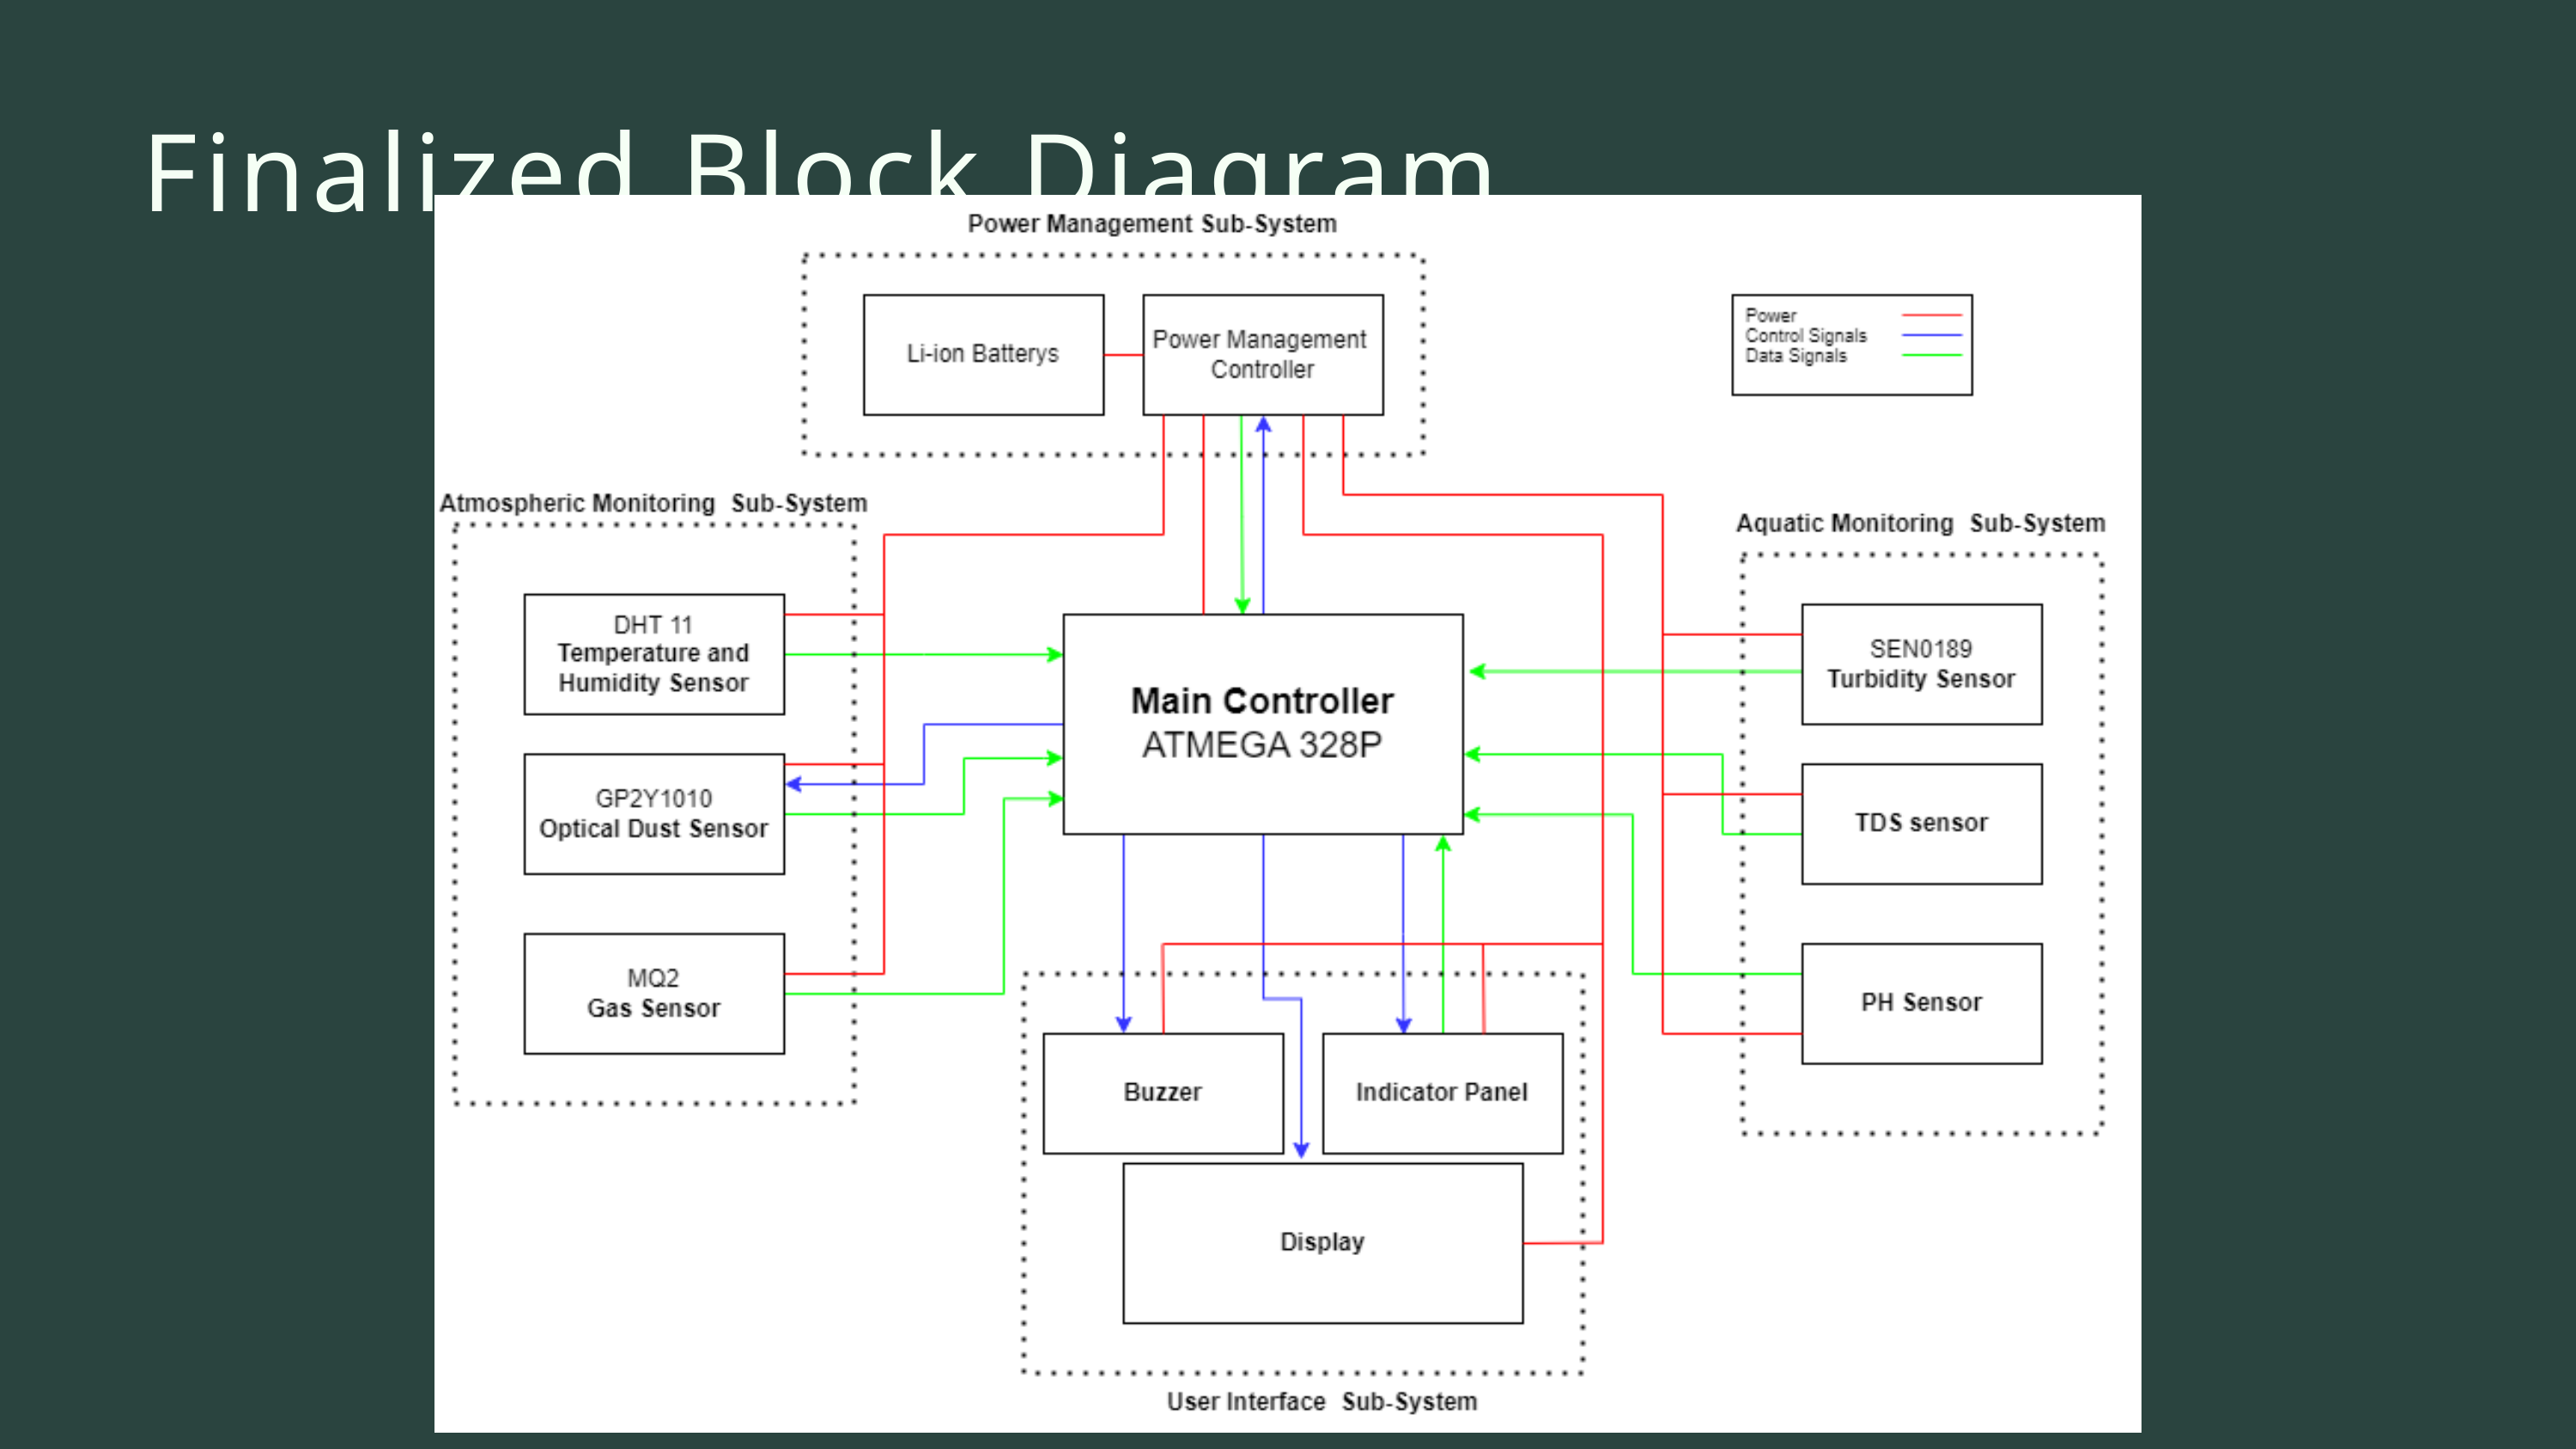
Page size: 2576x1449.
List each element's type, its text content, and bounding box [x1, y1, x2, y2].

text_box Finalized Block Diagram [0, 0, 1739, 233]
picture [434, 195, 2142, 1433]
